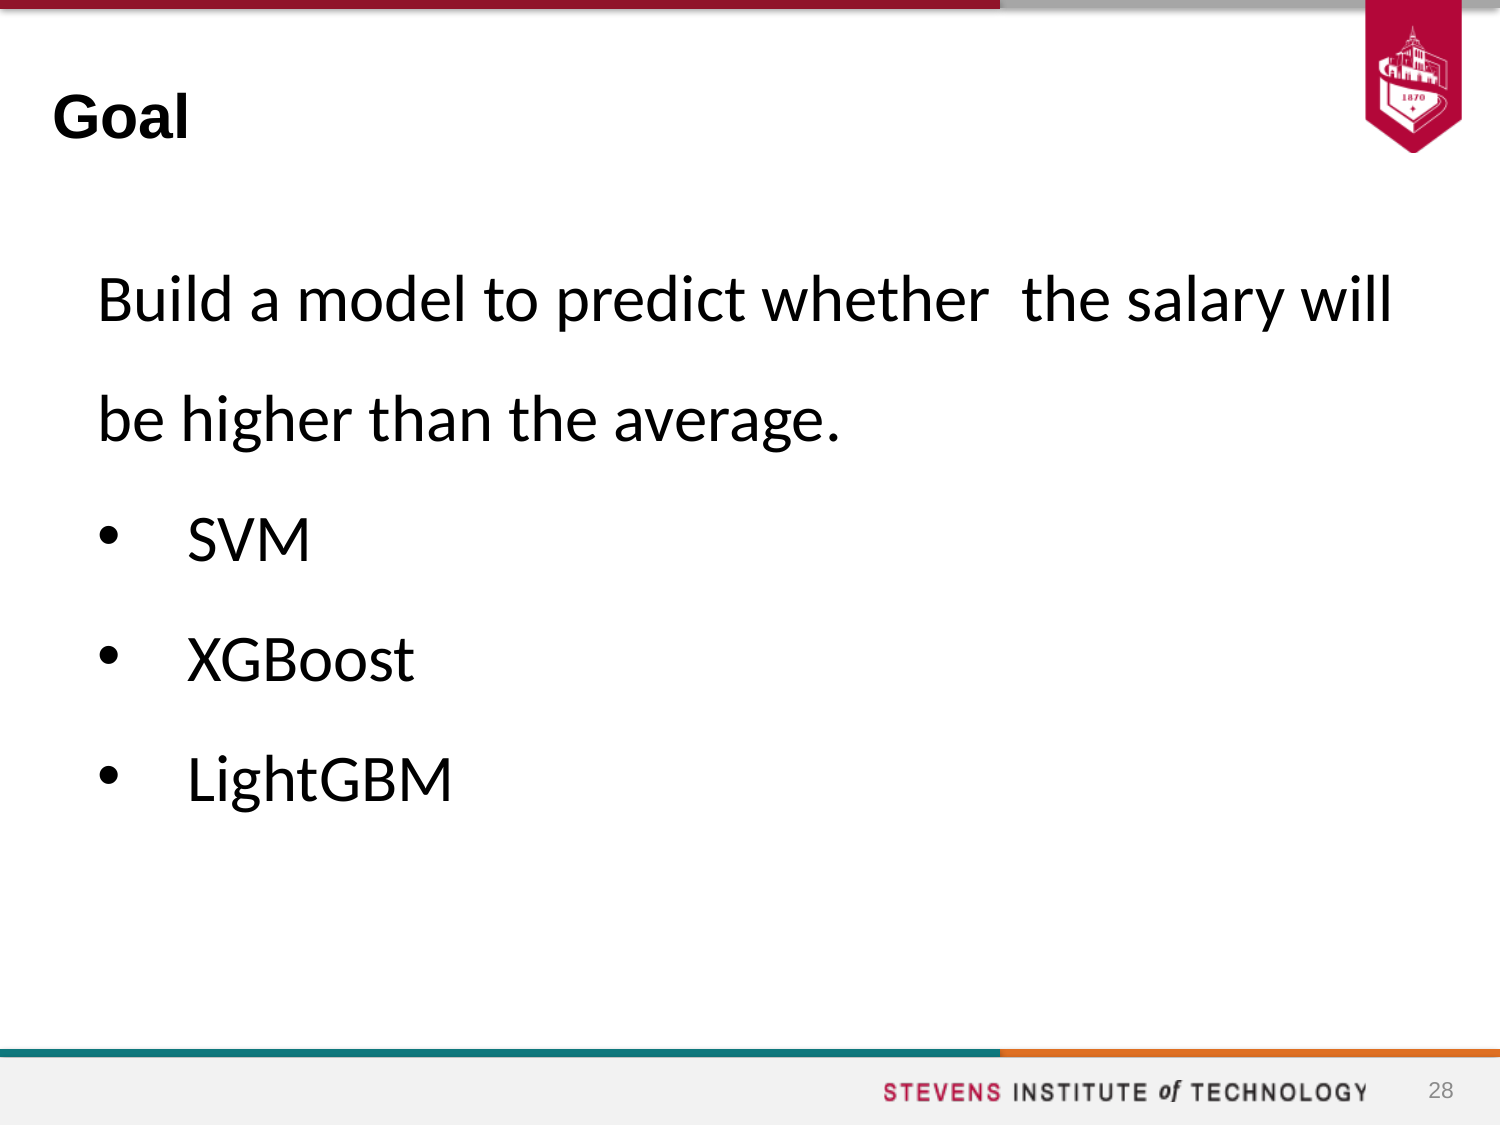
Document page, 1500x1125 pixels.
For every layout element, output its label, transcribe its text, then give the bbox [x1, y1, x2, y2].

text_box Build a model to predict whether the salary will be higher than the average. SVM XGBoost LightGBM [82, 207, 1419, 1062]
title Goal [37, 68, 1236, 157]
slide_number 29 [1401, 1059, 1481, 1120]
